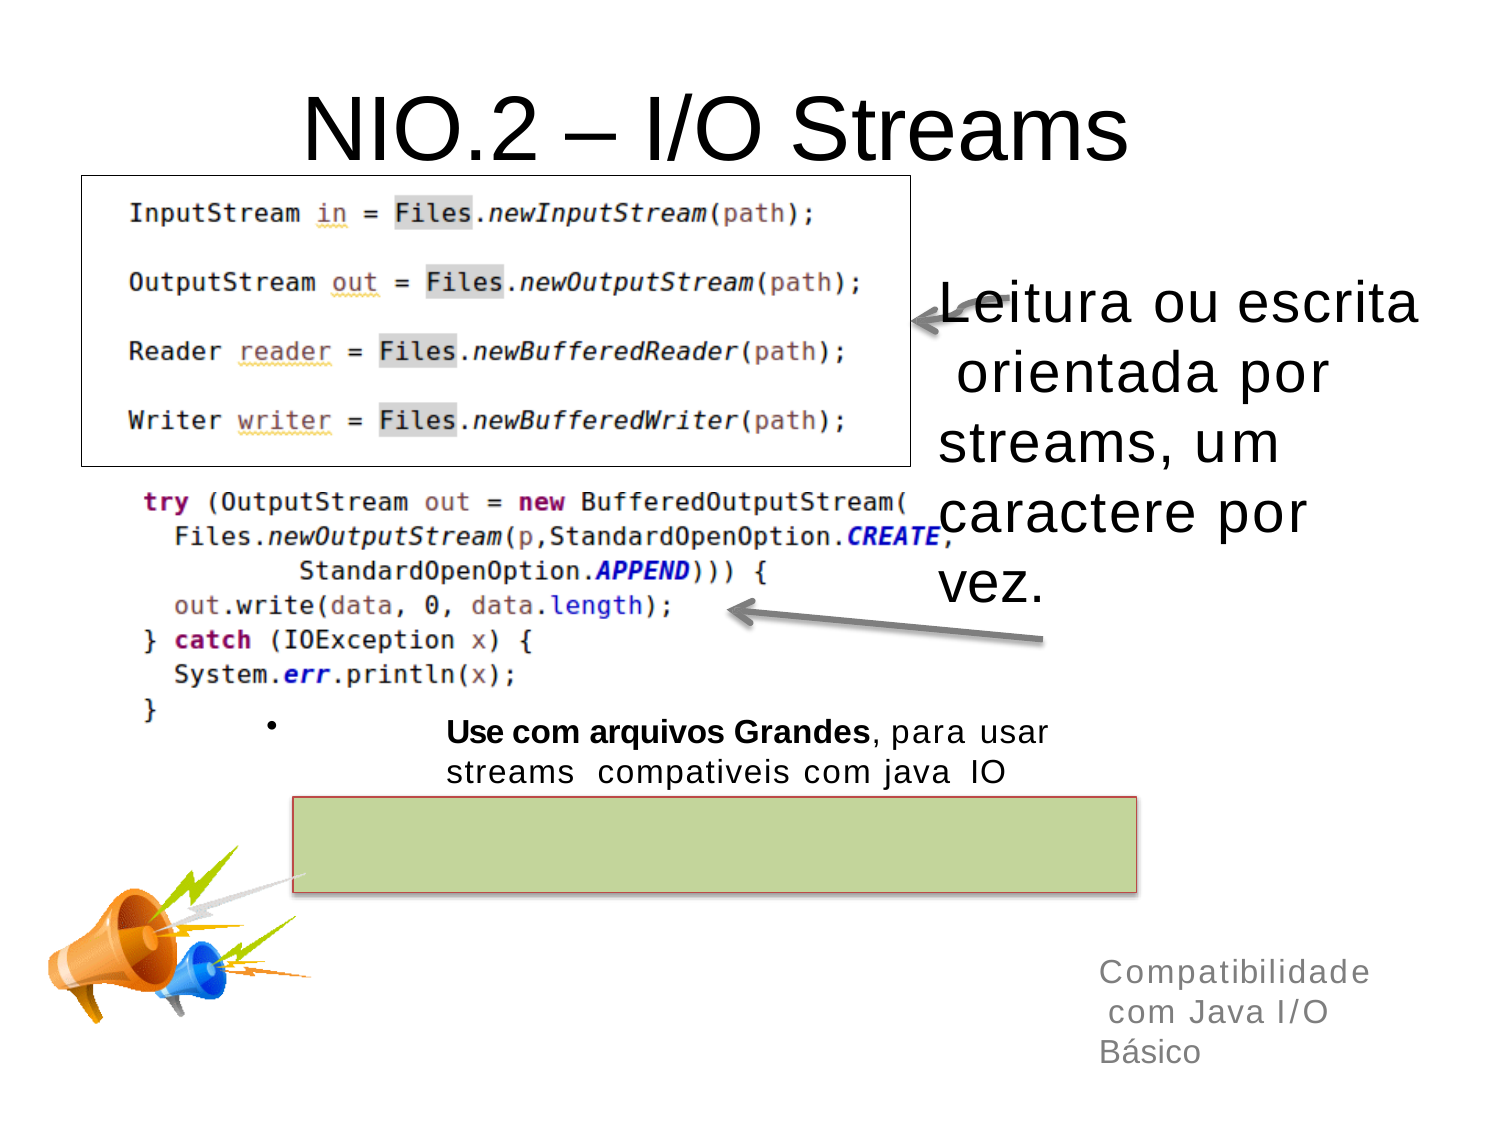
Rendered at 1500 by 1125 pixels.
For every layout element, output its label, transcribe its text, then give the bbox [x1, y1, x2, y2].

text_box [0, 790, 1500, 1125]
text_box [81, 175, 1017, 468]
list Leitura ou escrita orientada por streams, um caractere por vez. Use com arquivos Grandes, para usar streams compativeis com java IO [74, 262, 1426, 790]
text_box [143, 492, 1051, 725]
title NIO.2 – I/O Streams [74, 27, 1356, 218]
